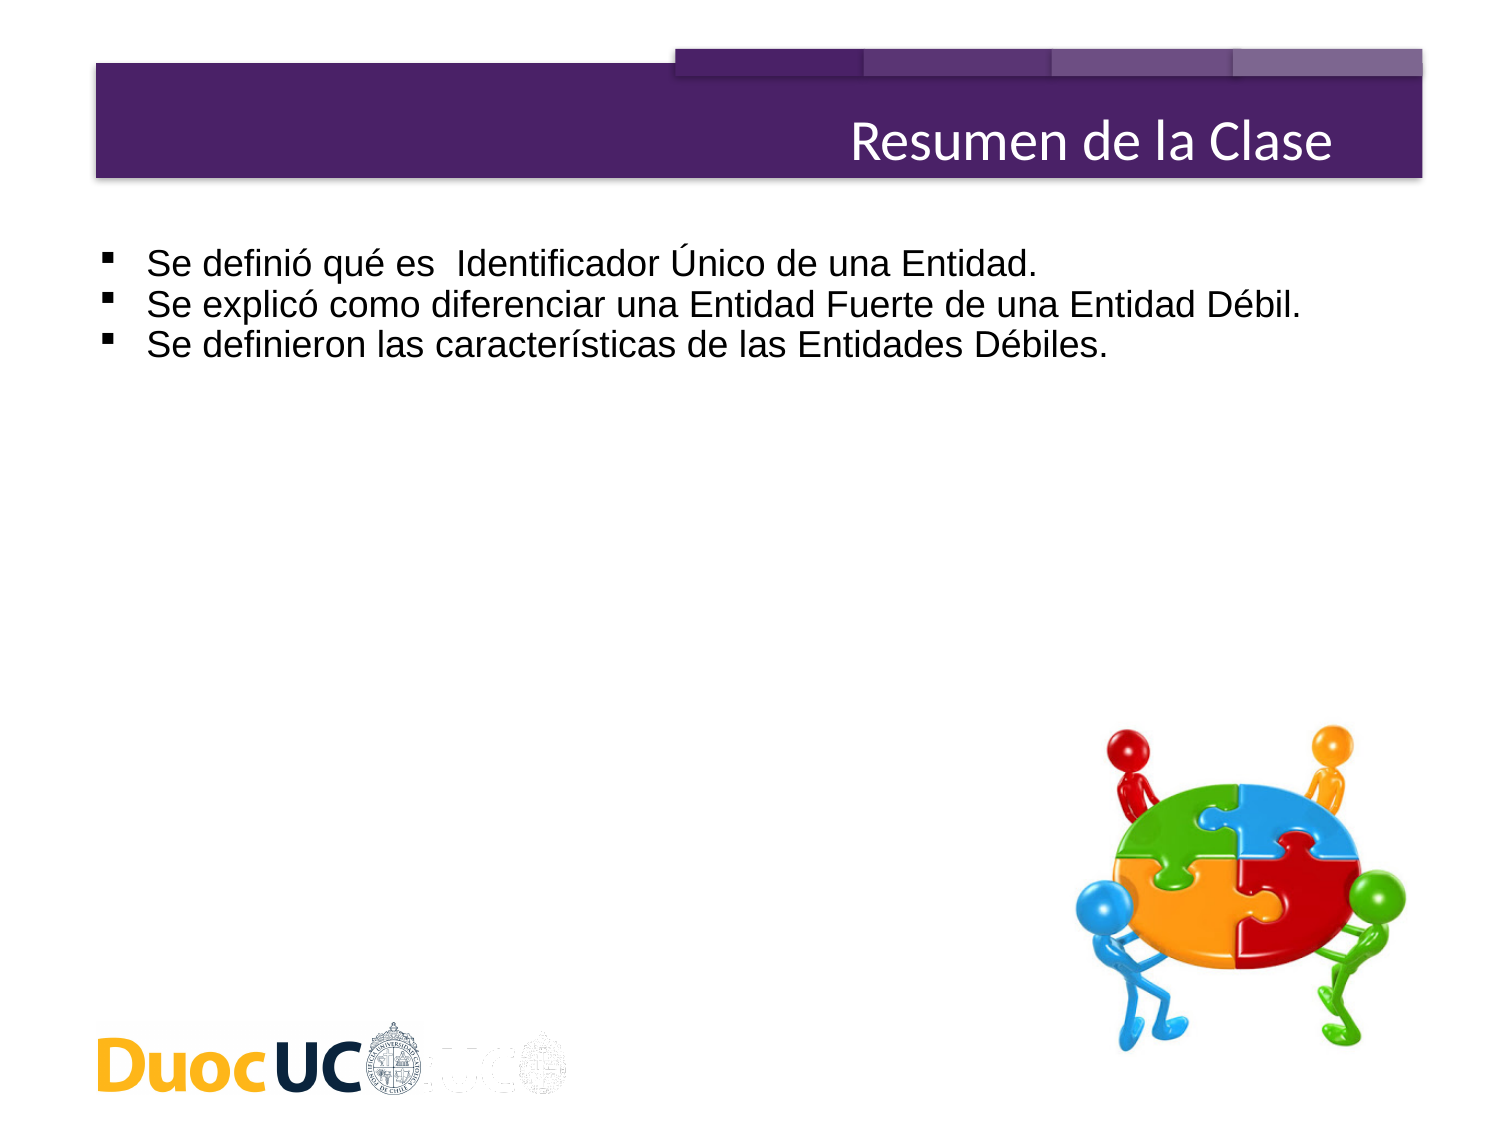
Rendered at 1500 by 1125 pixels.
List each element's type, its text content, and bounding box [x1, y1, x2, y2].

text_box Se definió qué es Identificador Único de una Entidad. Se explicó como diferenciar una Entidad Fuerte de una Entidad Débil. Se definieron las características de las Entidades Débiles. [84, 237, 1421, 374]
picture [1065, 712, 1416, 1063]
text_box Resumen de la Clase [733, 95, 1349, 180]
picture [96, 1021, 566, 1095]
